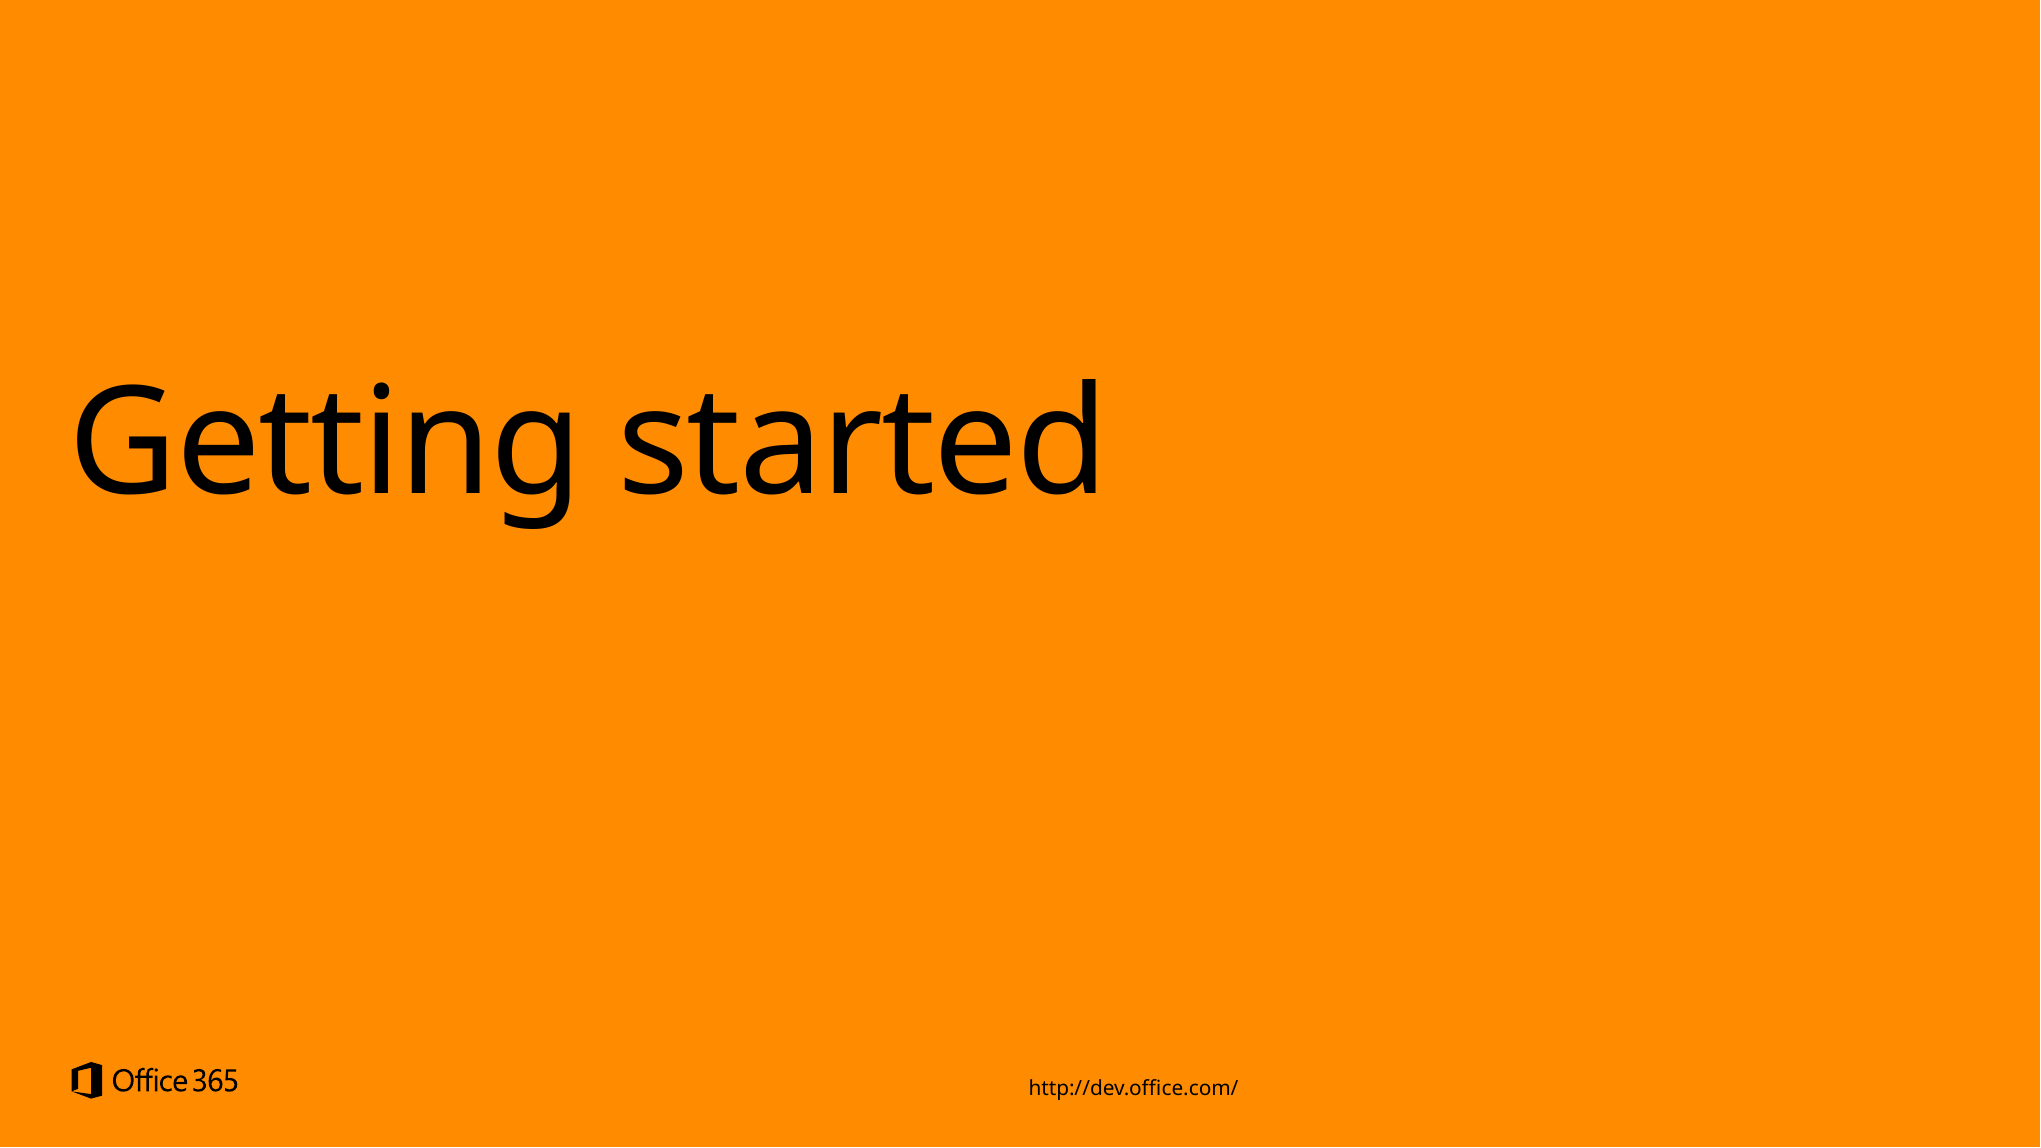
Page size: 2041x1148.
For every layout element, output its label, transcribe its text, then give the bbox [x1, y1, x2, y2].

text_box [193, 1068, 207, 1092]
text_box [208, 1068, 223, 1092]
text_box [159, 1075, 172, 1092]
text_box [71, 1061, 103, 1099]
title Getting started [45, 348, 1996, 543]
text_box [135, 1067, 158, 1092]
text_box [173, 1075, 188, 1092]
text_box [225, 1069, 238, 1092]
text_box [44, 1046, 703, 1111]
text_box [112, 1068, 134, 1092]
